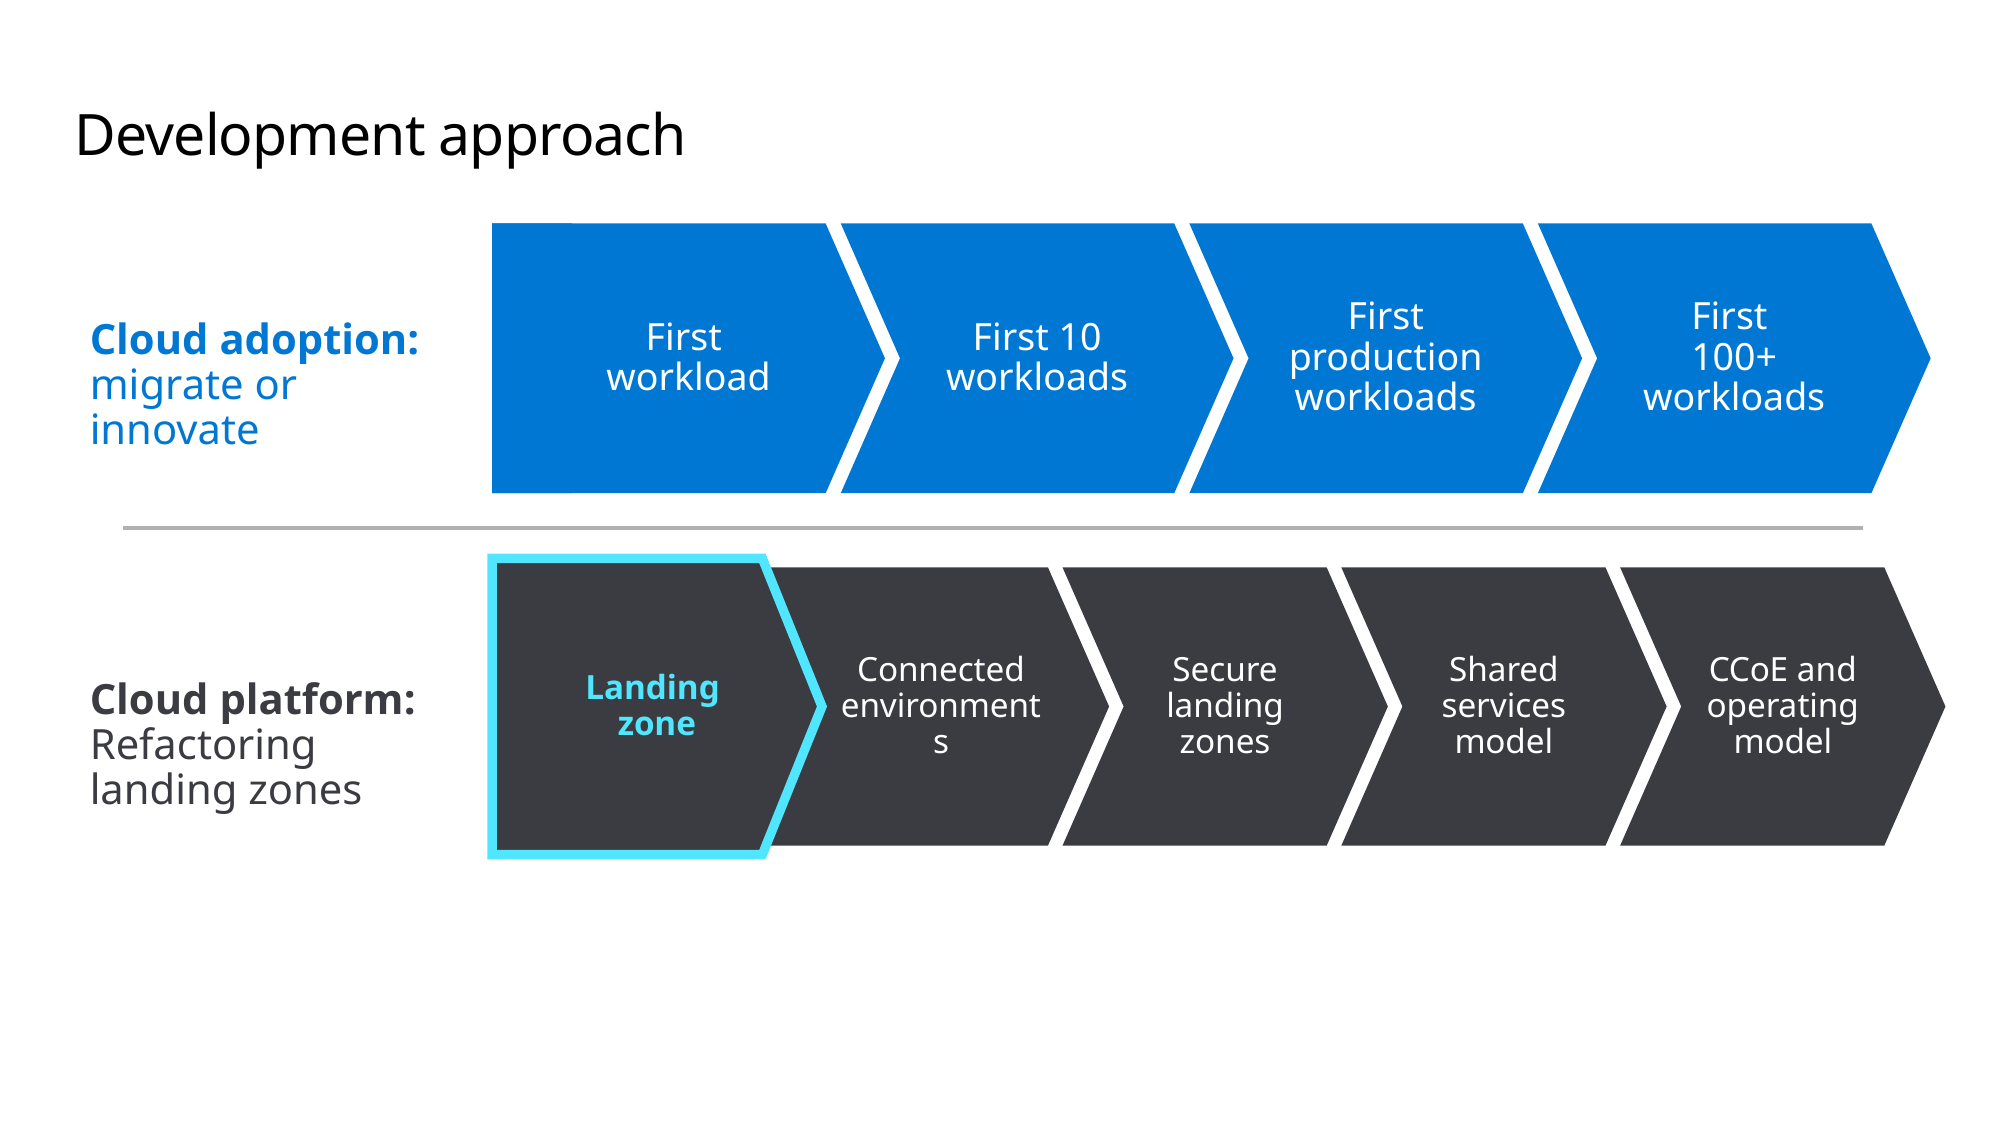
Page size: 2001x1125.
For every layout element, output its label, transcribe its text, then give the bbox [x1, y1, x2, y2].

text_box Cloud adoption: migrate or innovate [74, 294, 489, 397]
text_box First workload [491, 222, 886, 494]
text_box First production workloads [1188, 222, 1583, 494]
text_box Shared services model [1340, 566, 1668, 847]
text_box Secure landing zones [1061, 566, 1389, 847]
title Development approach [74, 101, 1930, 168]
text_box Cloud platform: Refactoring landing zones [74, 654, 489, 757]
text_box [491, 223, 573, 494]
text_box Connected environments [767, 566, 1110, 847]
text_box Landing zone [491, 557, 823, 856]
text_box First 10 workloads [840, 222, 1235, 494]
text_box First 100+ workloads [1537, 222, 1932, 494]
text_box CCoE and operating model [1619, 566, 1947, 847]
